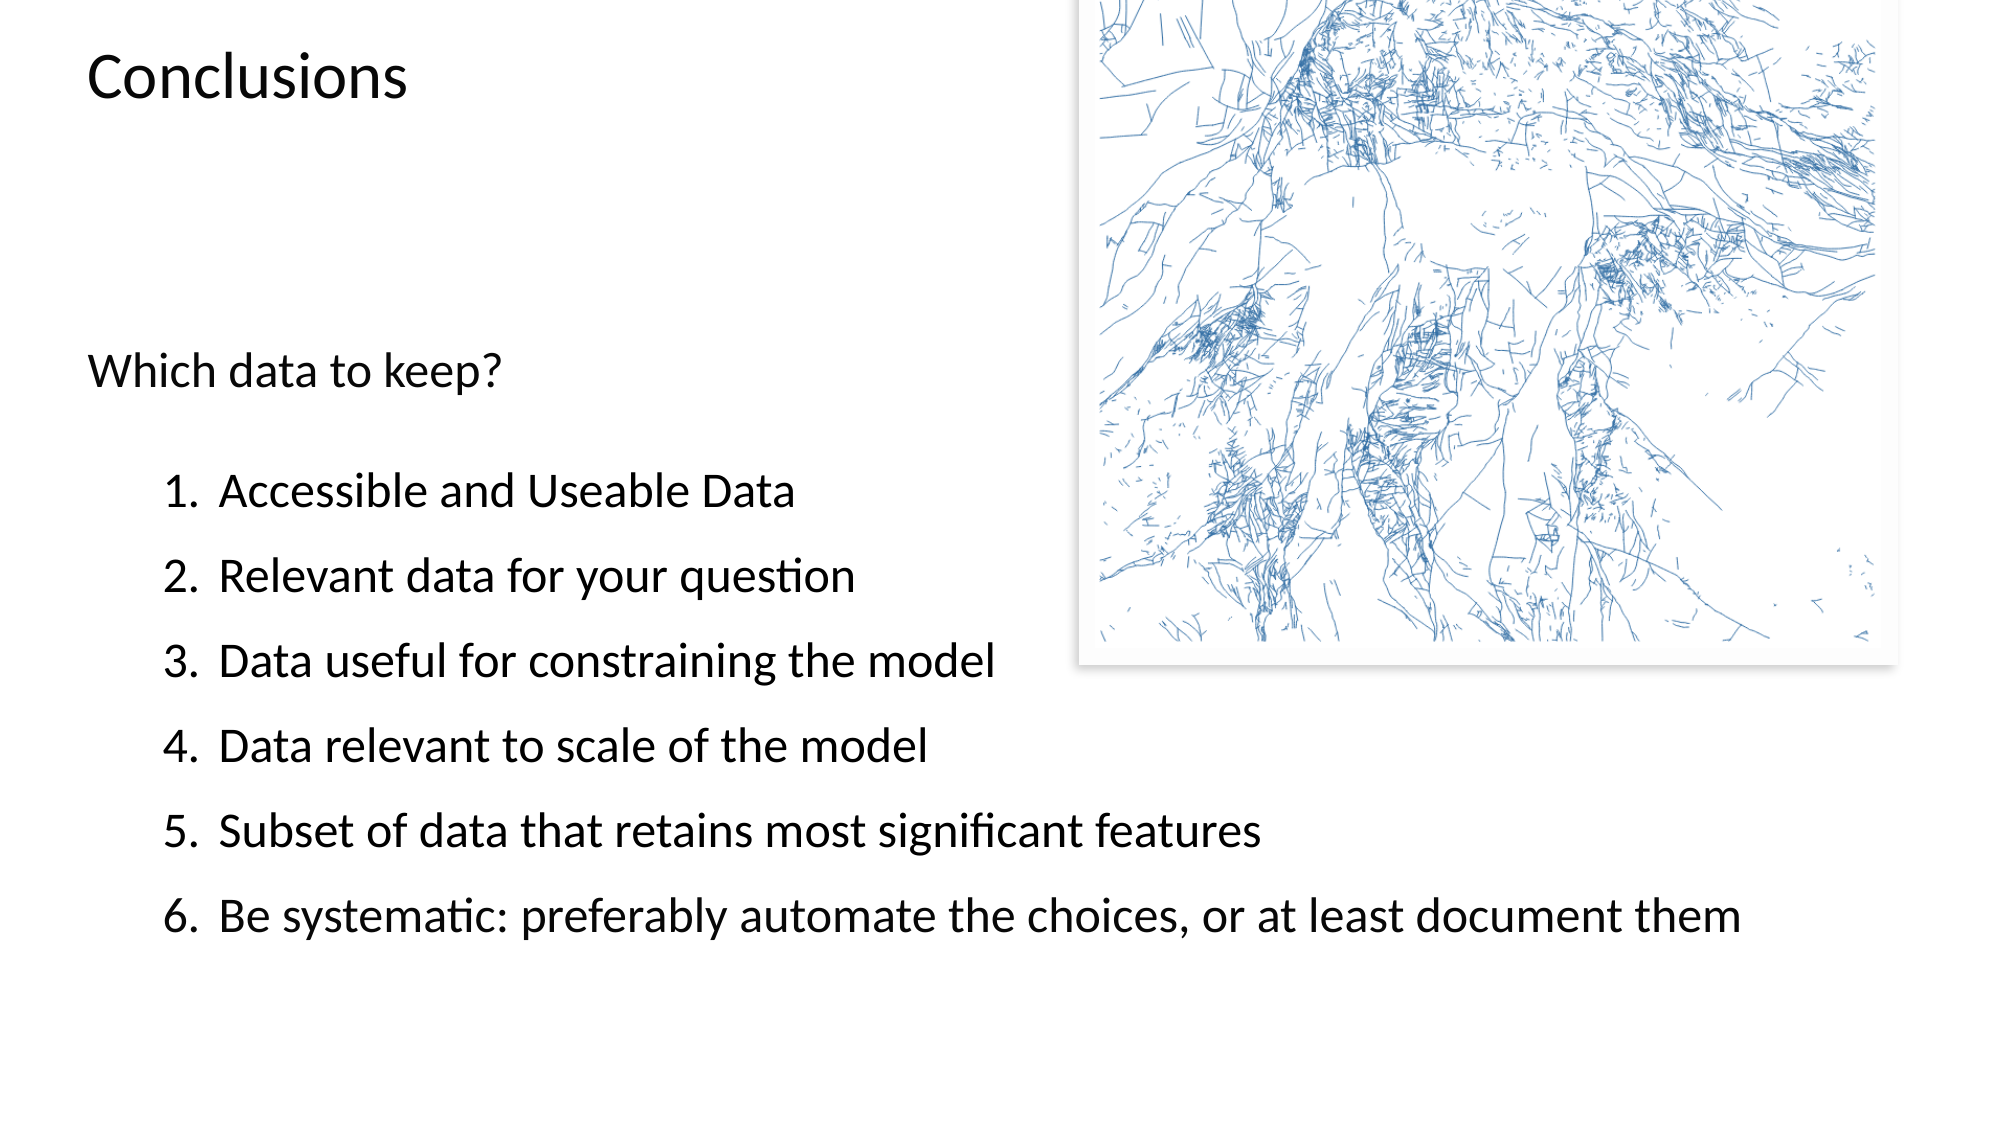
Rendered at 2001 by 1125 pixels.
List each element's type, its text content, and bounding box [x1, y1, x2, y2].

picture [1095, 0, 1882, 648]
text_box Conclusions Which data to keep? Accessible and Useable Data Relevant data for your question Data useful for constraining the model Data relevant to scale of the model Subset of data that retains most significant features Be systematic: preferably automate the choices, or at least document them [72, 24, 1917, 950]
